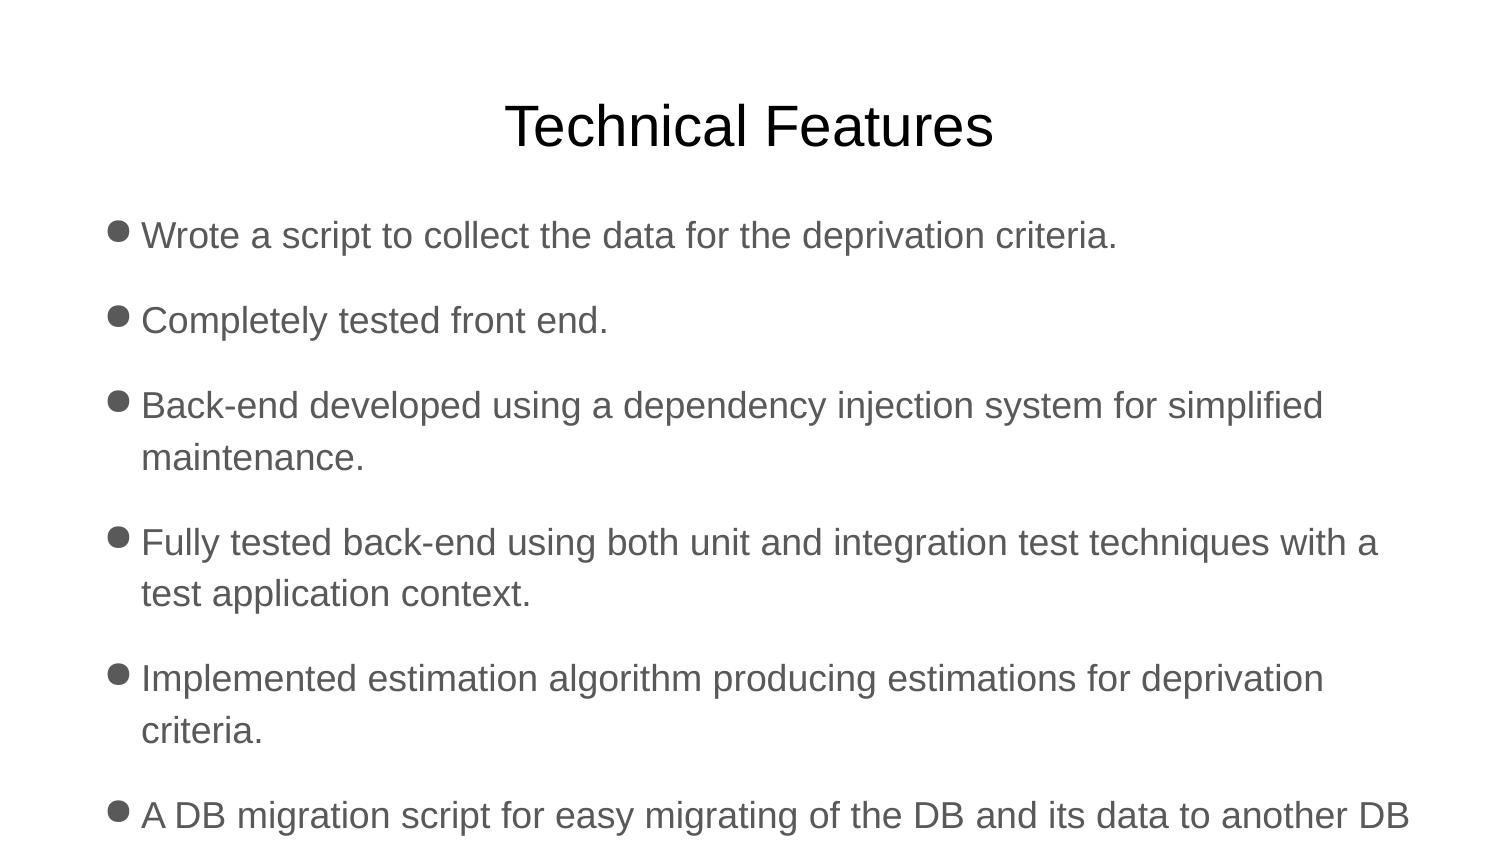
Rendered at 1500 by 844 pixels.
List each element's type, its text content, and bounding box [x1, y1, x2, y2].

list Wrote a script to collect the data for the deprivation criteria. Completely tested front end. Back-end developed using a dependency injection system for simplified maintenance. Fully tested back-end using both unit and integration test techniques with a test application context. Implemented estimation algorithm producing estimations for deprivation criteria. A DB migration script for easy migrating of the DB and its data to another DB server Instructions for automatic DB updates Front ends style conforming to Crichton Observatory and NHS style standards [51, 189, 1449, 750]
title Technical Features [51, 72, 1449, 167]
